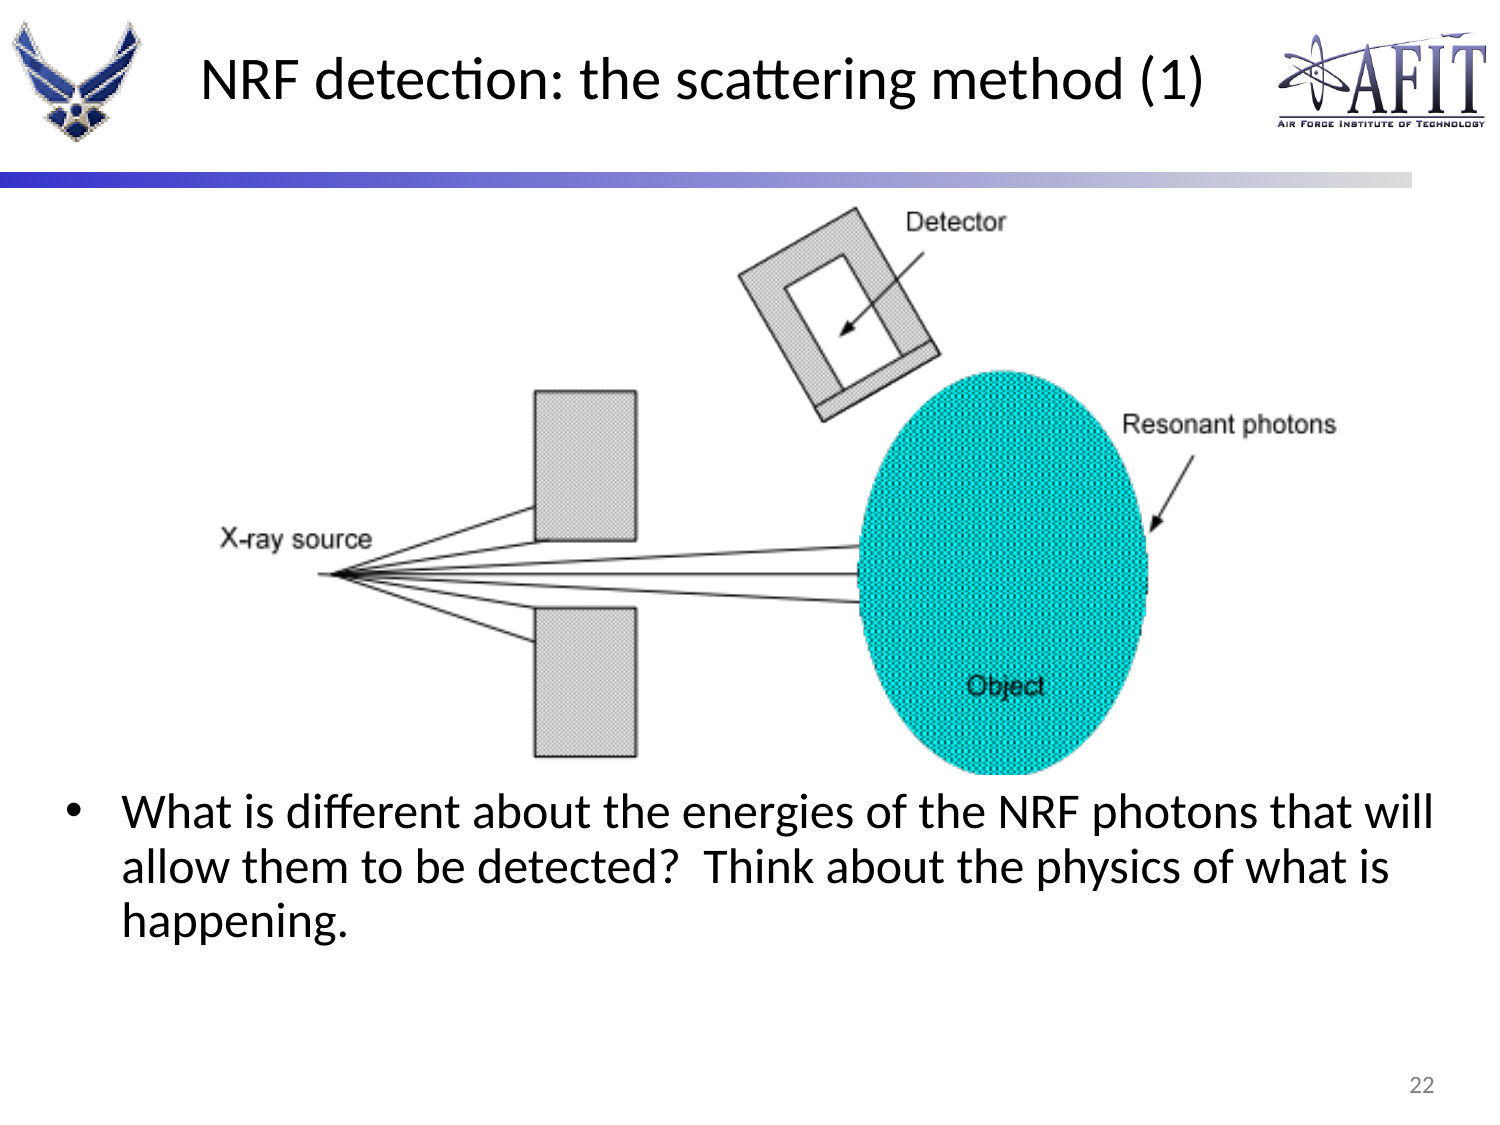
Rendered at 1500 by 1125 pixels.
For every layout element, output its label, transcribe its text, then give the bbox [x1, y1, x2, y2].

picture [0, 12, 163, 153]
slide_number 21 [1337, 1062, 1450, 1105]
title NRF detection: the scattering method (1) [166, 0, 1255, 151]
picture [212, 199, 1346, 776]
list What is different about the energies of the NRF photons that will allow them to be detected? Think about the physics of what is happening. [49, 199, 1463, 1051]
